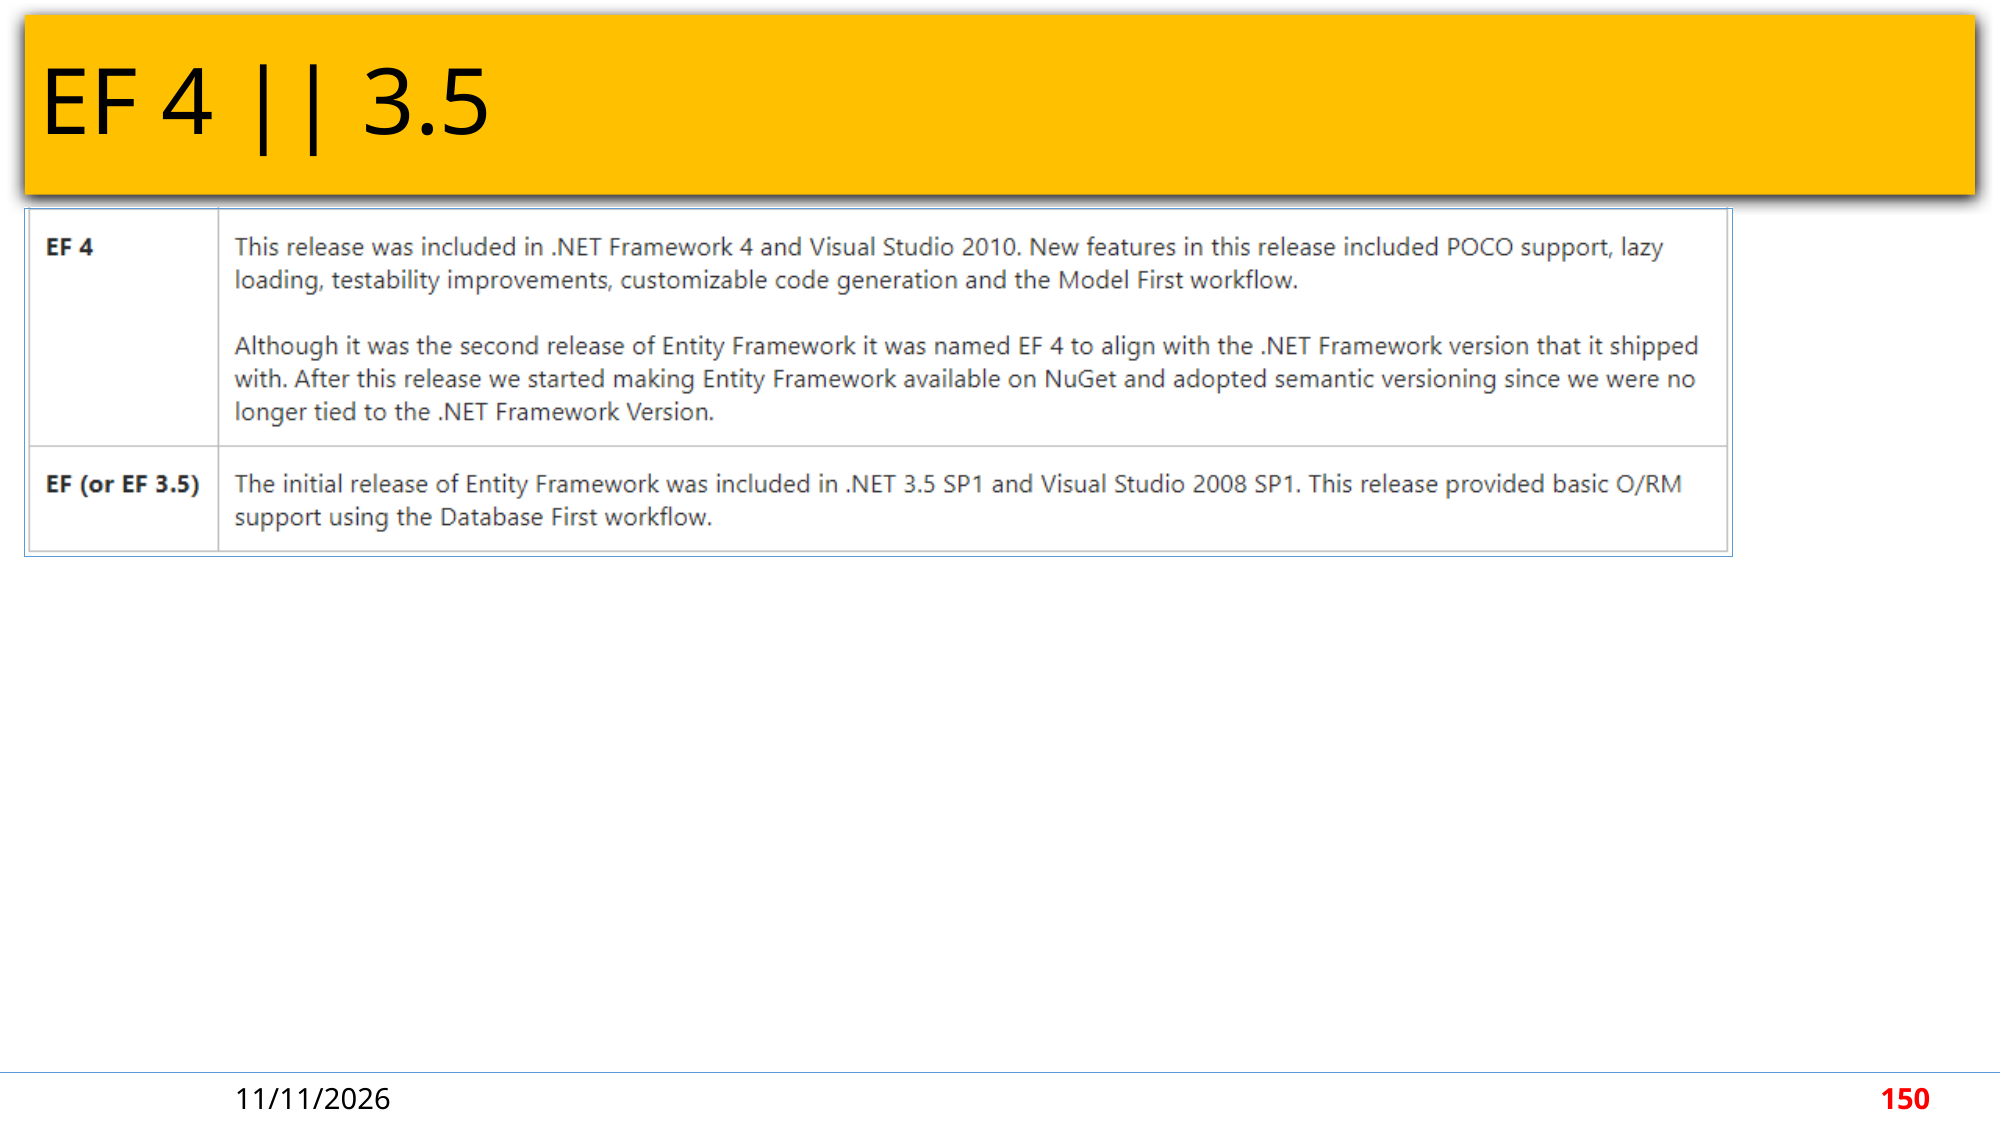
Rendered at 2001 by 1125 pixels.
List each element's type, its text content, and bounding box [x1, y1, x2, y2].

slide_number 150 [1495, 1072, 1946, 1115]
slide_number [220, 1072, 671, 1115]
title EF 4 || 3.5 [24, 14, 1975, 195]
picture [24, 207, 1733, 557]
